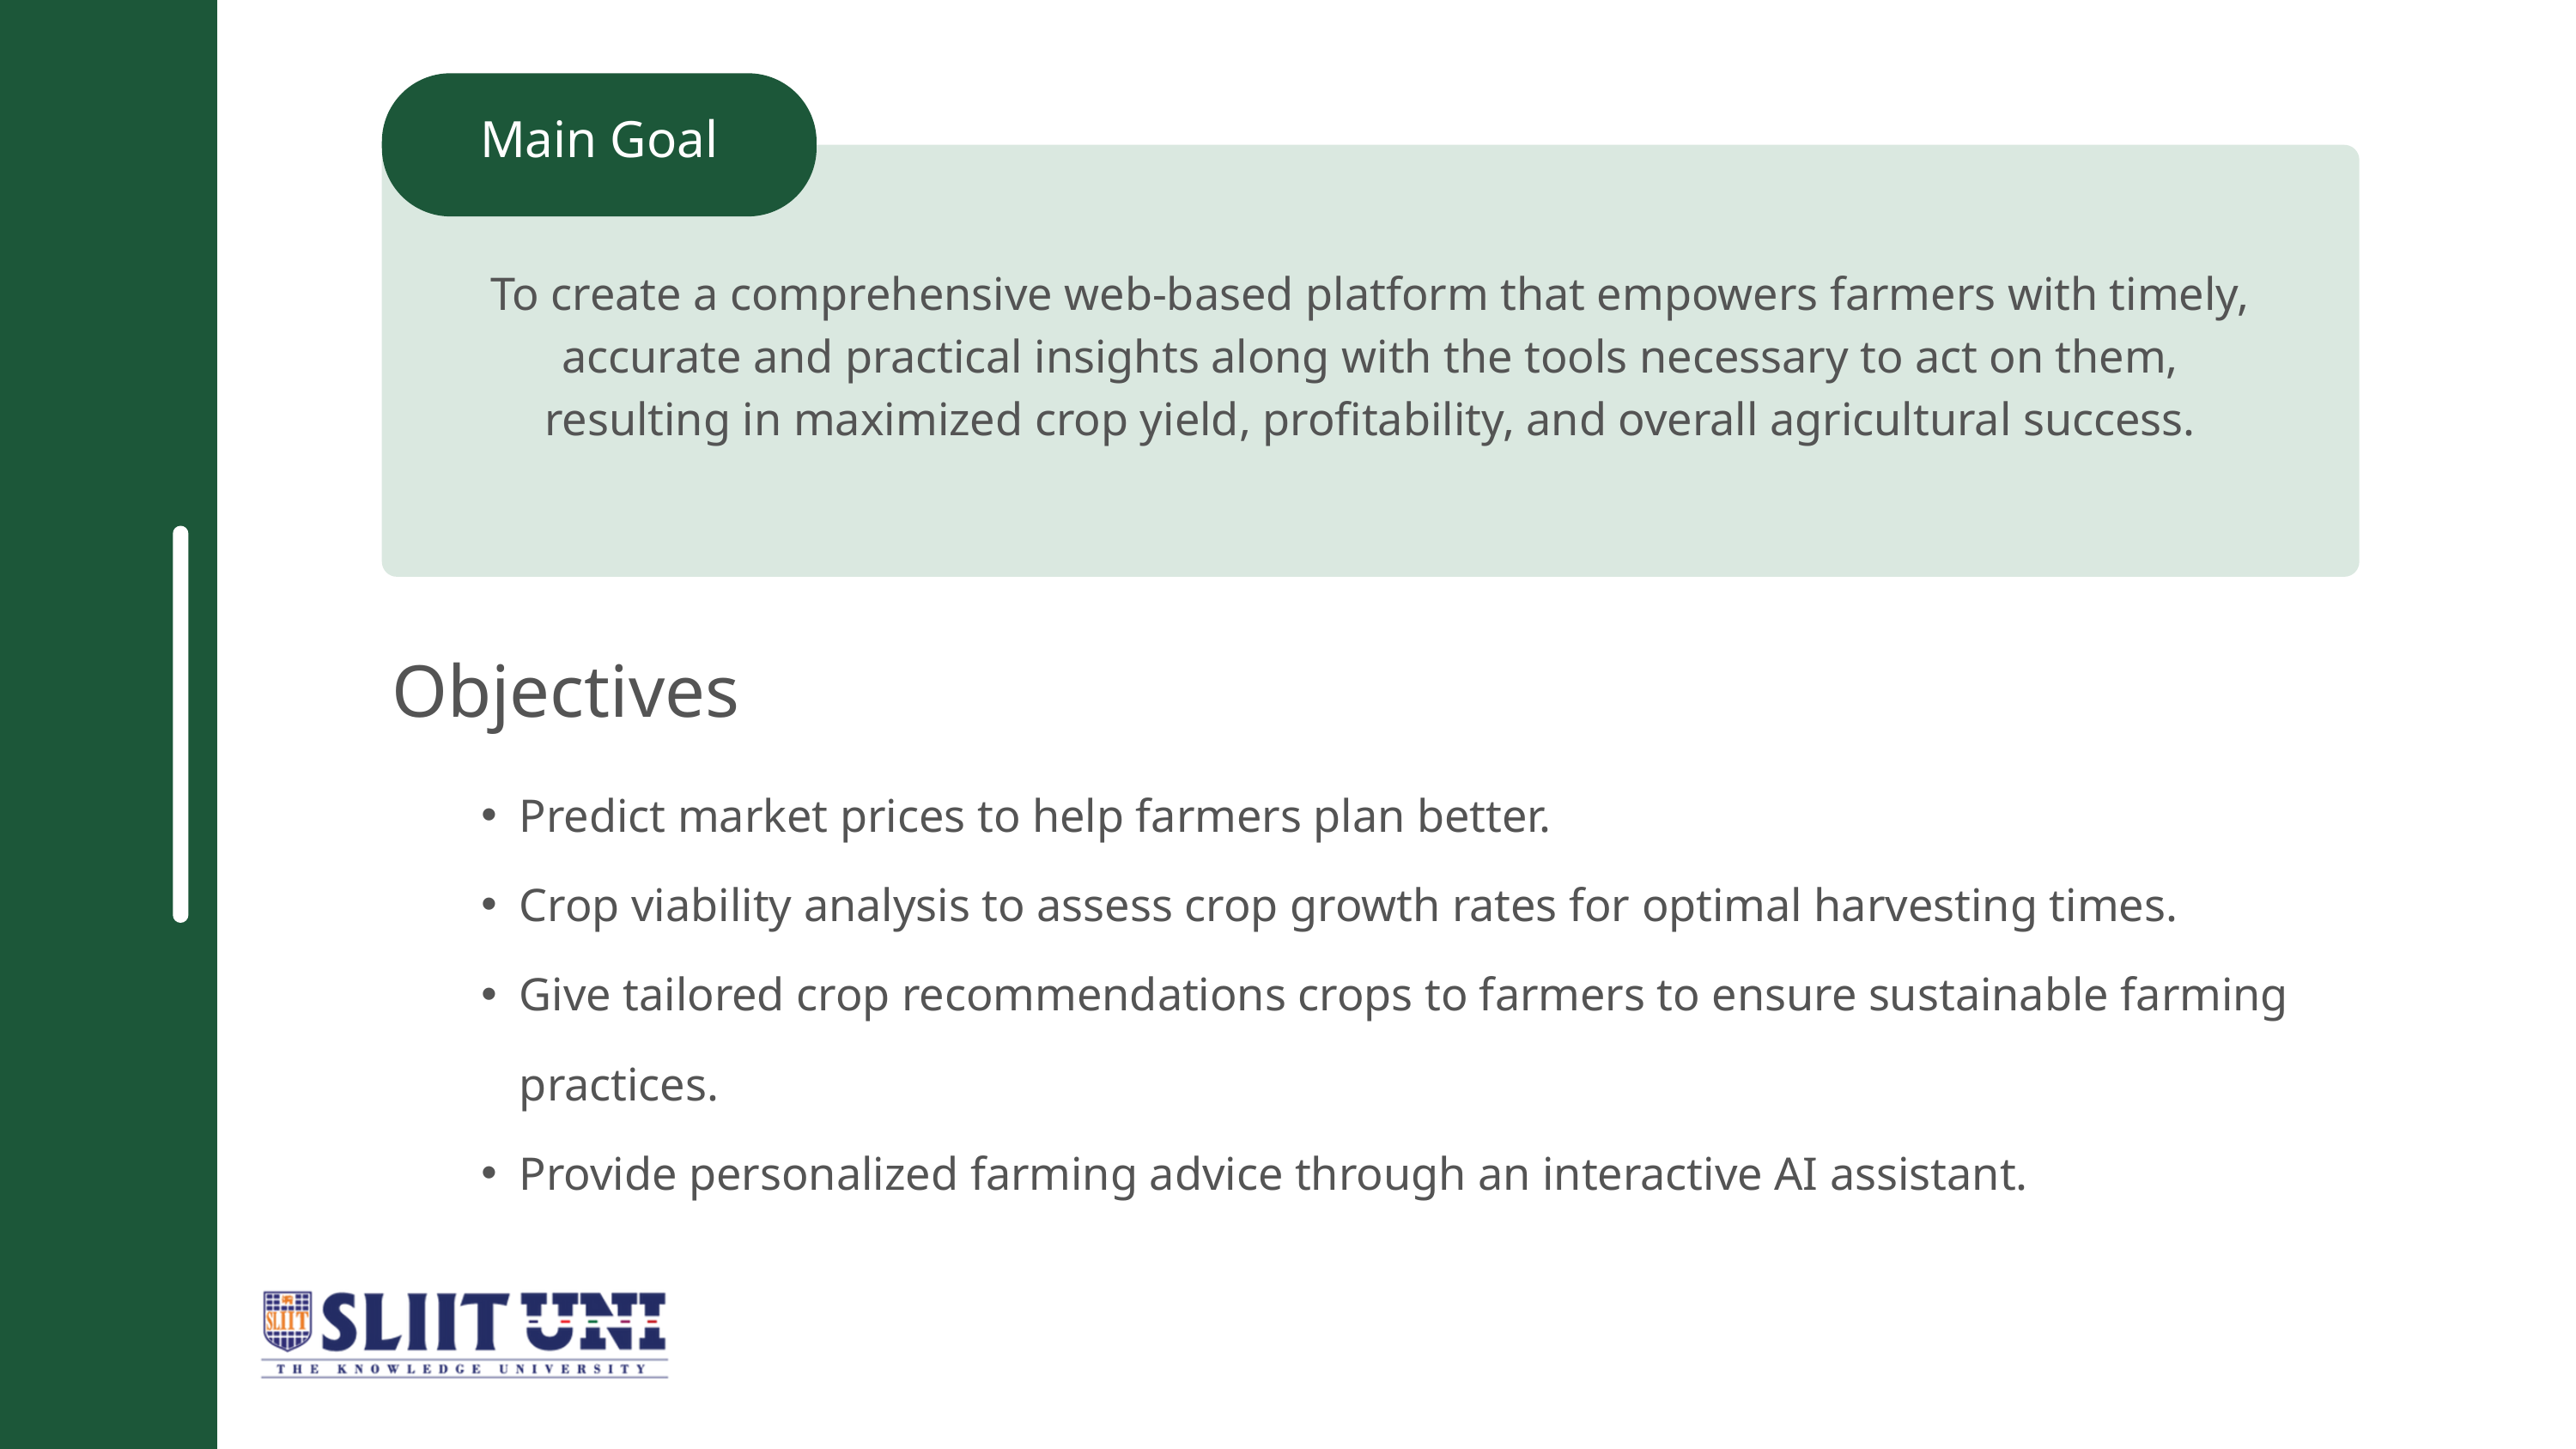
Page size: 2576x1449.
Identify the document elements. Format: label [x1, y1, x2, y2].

text_box [381, 73, 2360, 578]
text_box [0, 0, 218, 1449]
text_box [391, 639, 2360, 1180]
text_box [173, 525, 189, 924]
text_box [246, 1275, 682, 1393]
